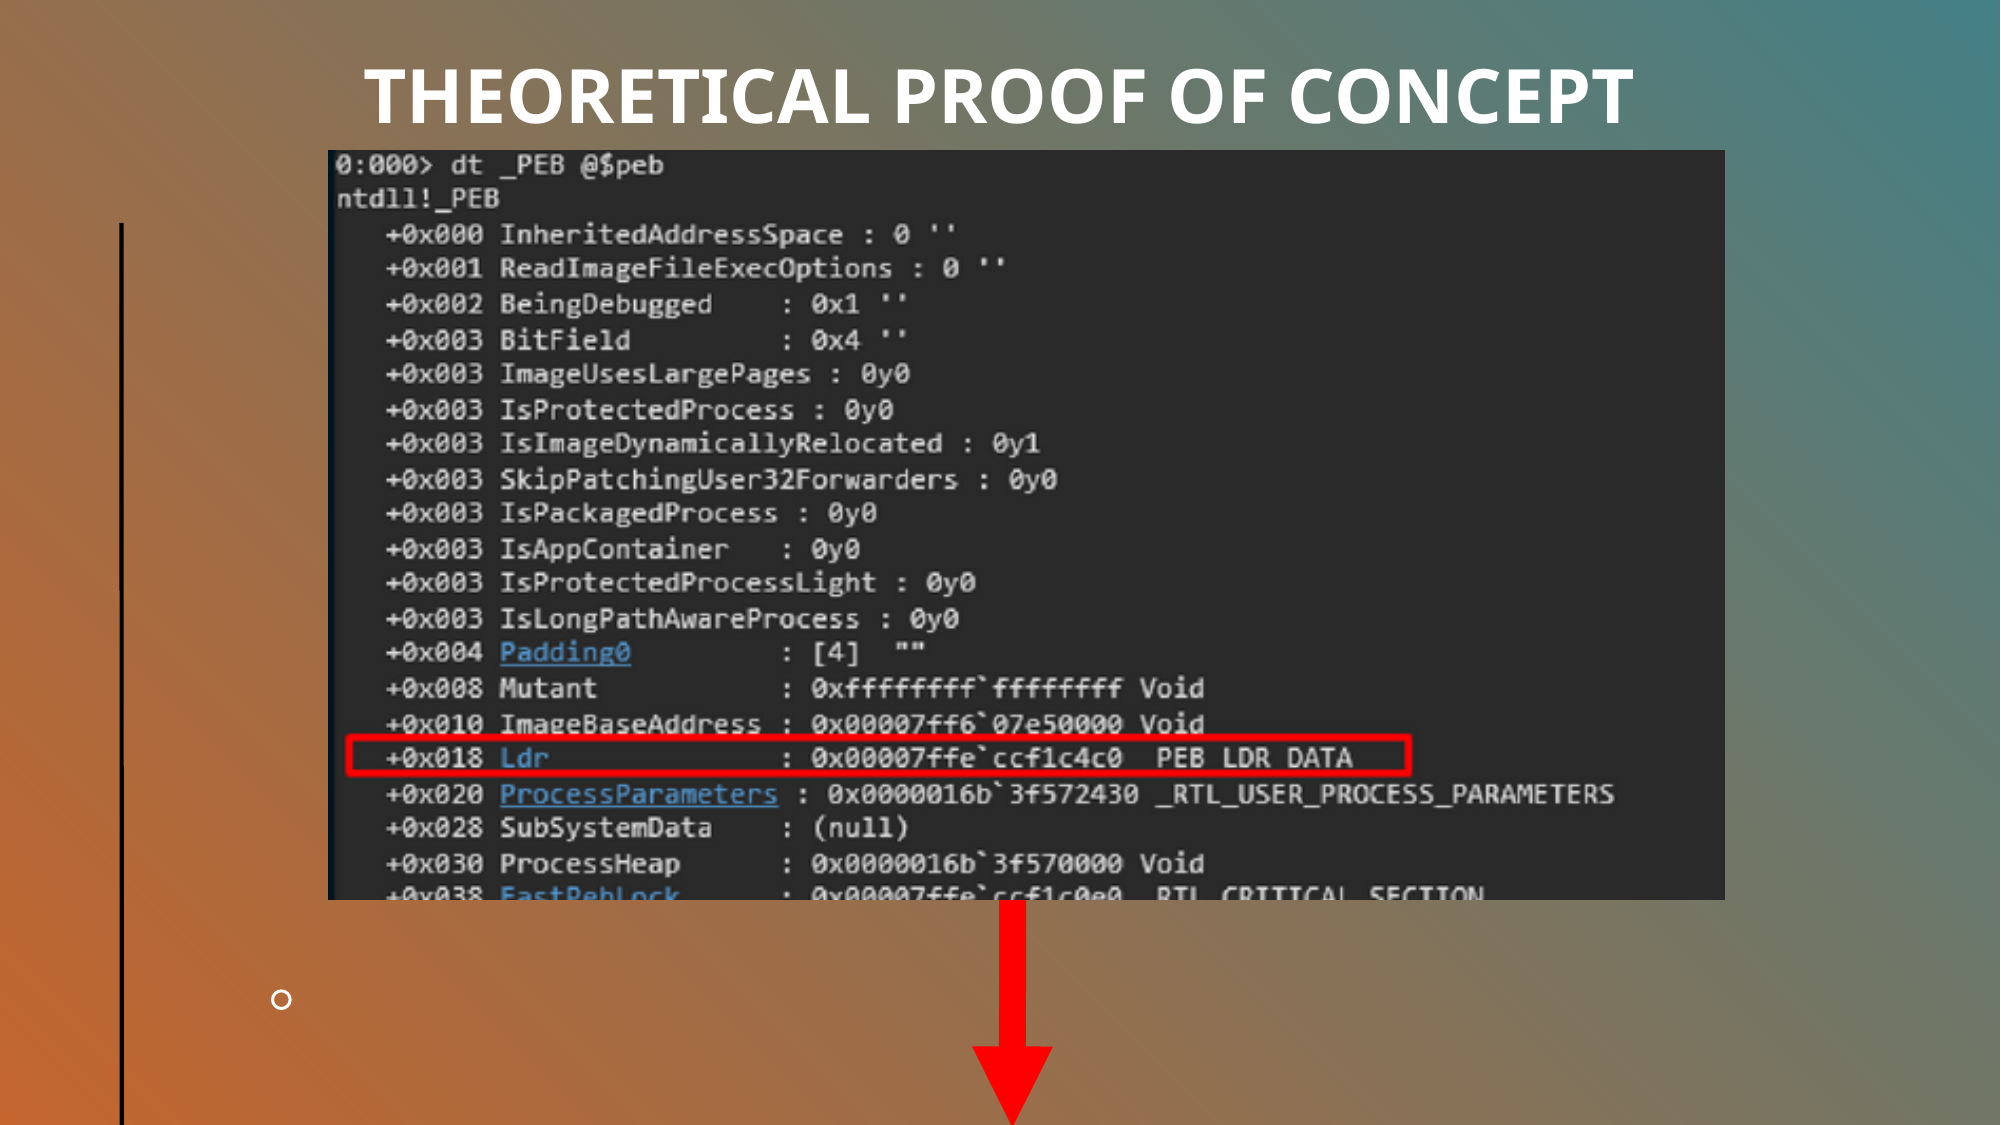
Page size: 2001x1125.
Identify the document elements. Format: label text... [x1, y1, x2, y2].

title Theoretical proof of concept [42, 42, 1957, 139]
picture [327, 149, 1726, 901]
